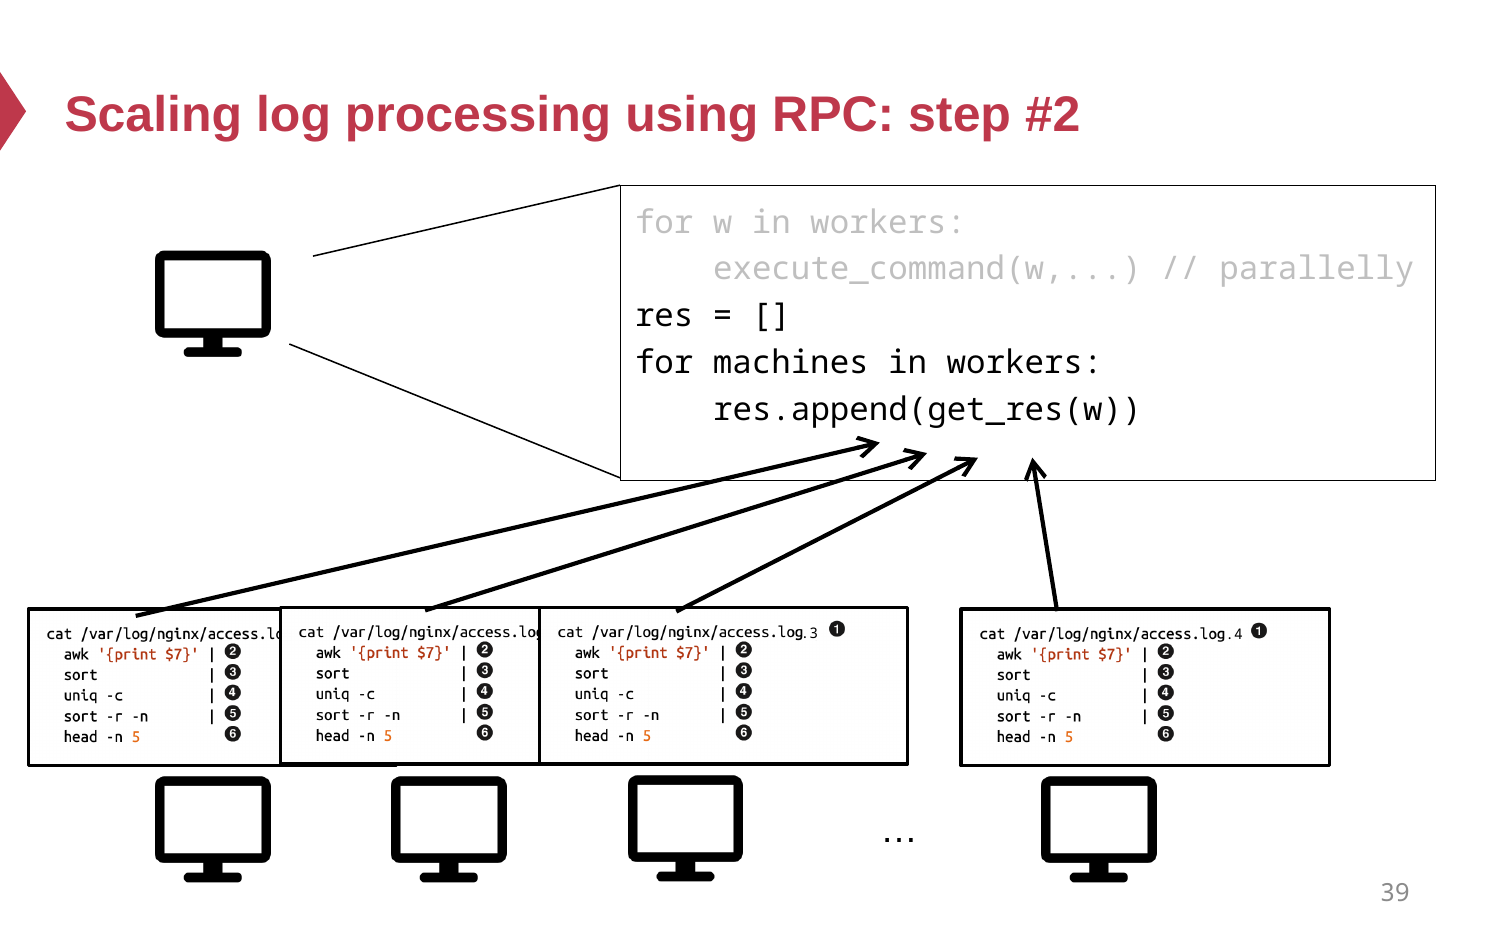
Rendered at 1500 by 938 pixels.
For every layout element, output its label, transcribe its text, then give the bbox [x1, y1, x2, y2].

text_box [680, 456, 979, 607]
text_box [429, 447, 928, 607]
text_box … [832, 798, 966, 858]
slide_number 39 [1074, 868, 1425, 919]
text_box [312, 184, 621, 257]
text_box [1024, 457, 1059, 608]
text_box [160, 435, 880, 608]
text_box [289, 343, 621, 478]
title Scaling log processing using RPC: step #2 [49, 37, 1400, 186]
picture [29, 608, 907, 906]
list for w in workers: execute_command(w,...) // parallelly res = [] for machines in workers: res.append(get_res(w)) [620, 185, 1436, 481]
picture [962, 610, 1329, 906]
picture [135, 226, 290, 381]
